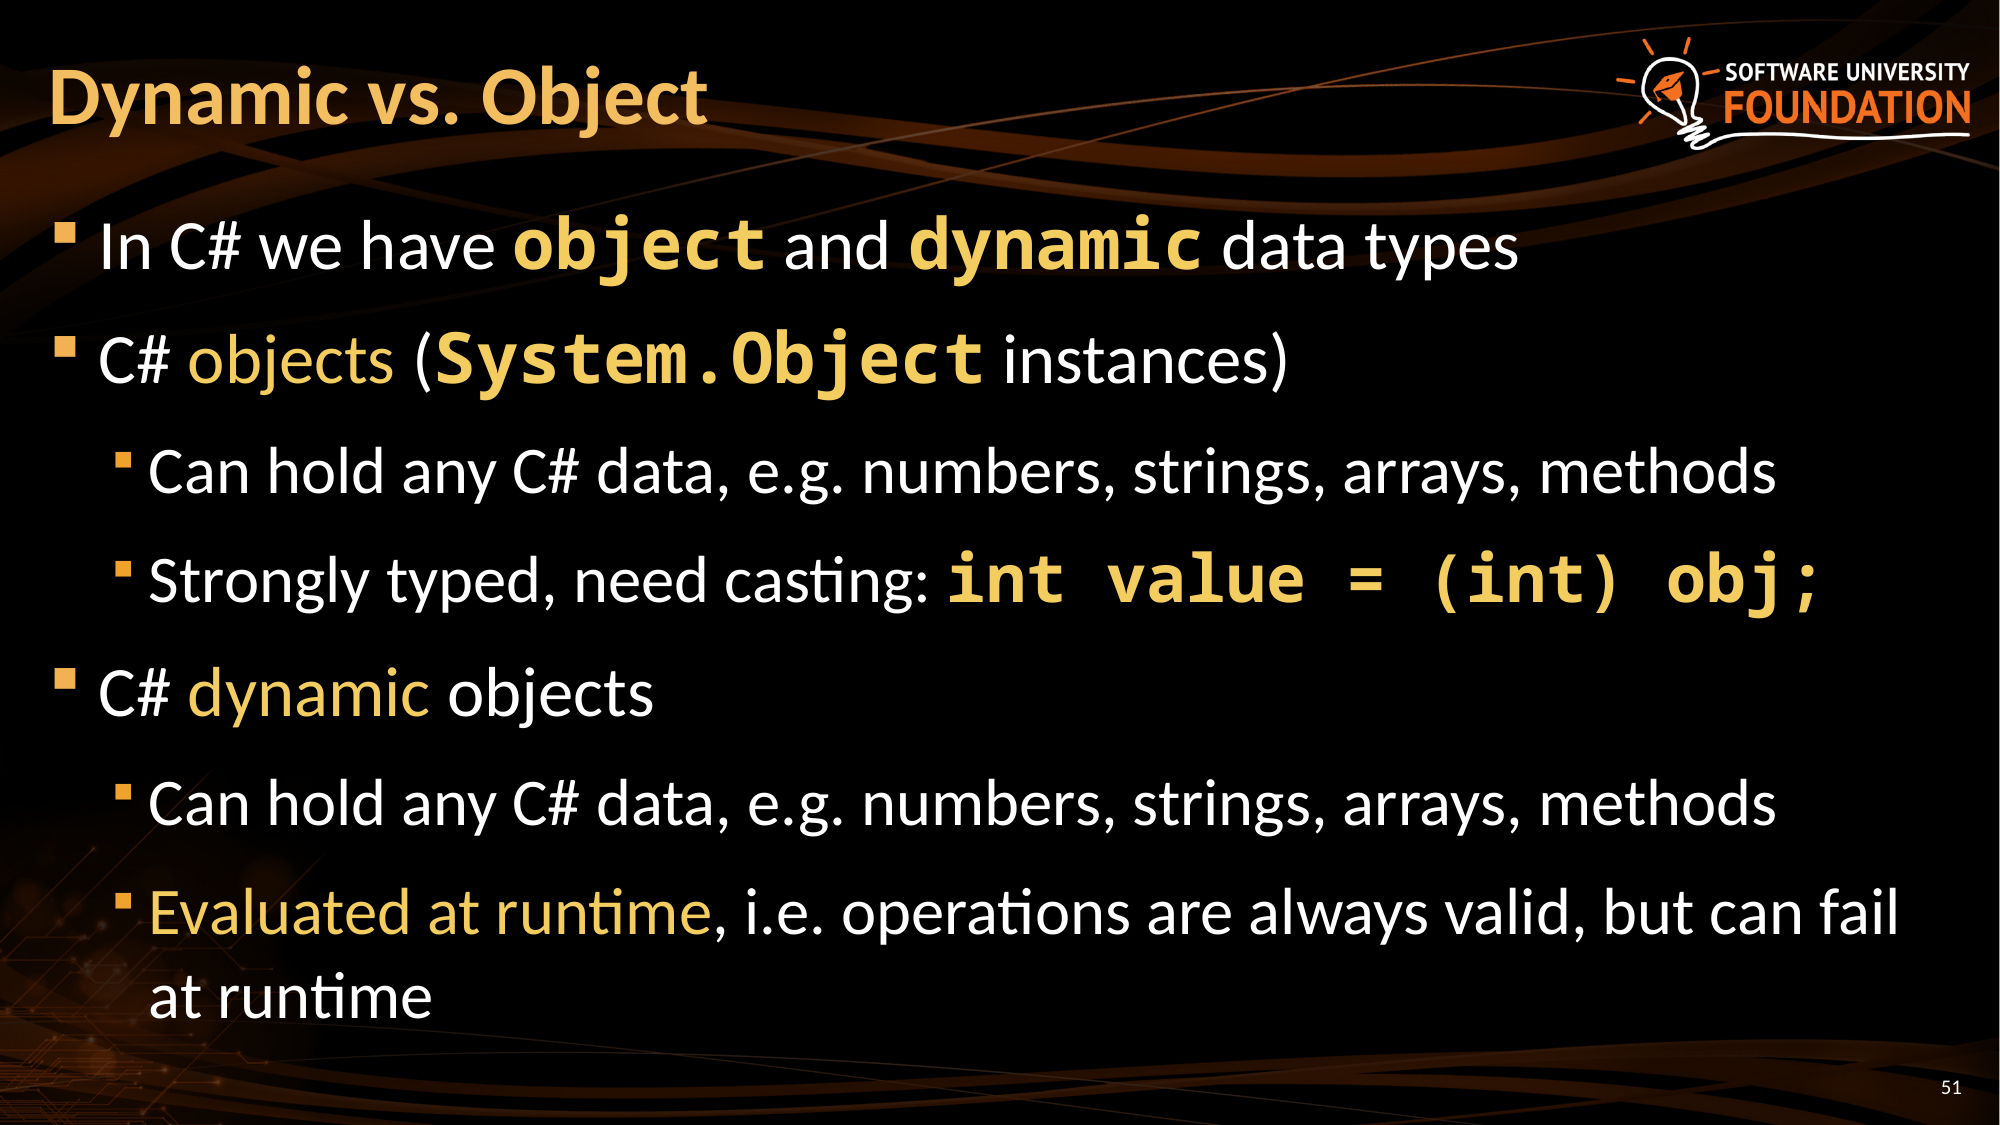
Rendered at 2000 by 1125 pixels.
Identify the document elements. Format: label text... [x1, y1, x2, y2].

picture [0, 0, 2000, 1125]
list In C# we have object and dynamic data types C# objects (System.Object instances) Can hold any C# data, e.g. numbers, strings, arrays, methods Strongly typed, need casting: int value = (int) obj; C# dynamic objects Can hold any C# data, e.g. numbers, strings, arrays, methods Evaluated at runtime, i.e. operations are always valid, but can fail at runtime [31, 188, 1968, 1103]
title Dynamic vs. Object [30, 6, 1602, 189]
